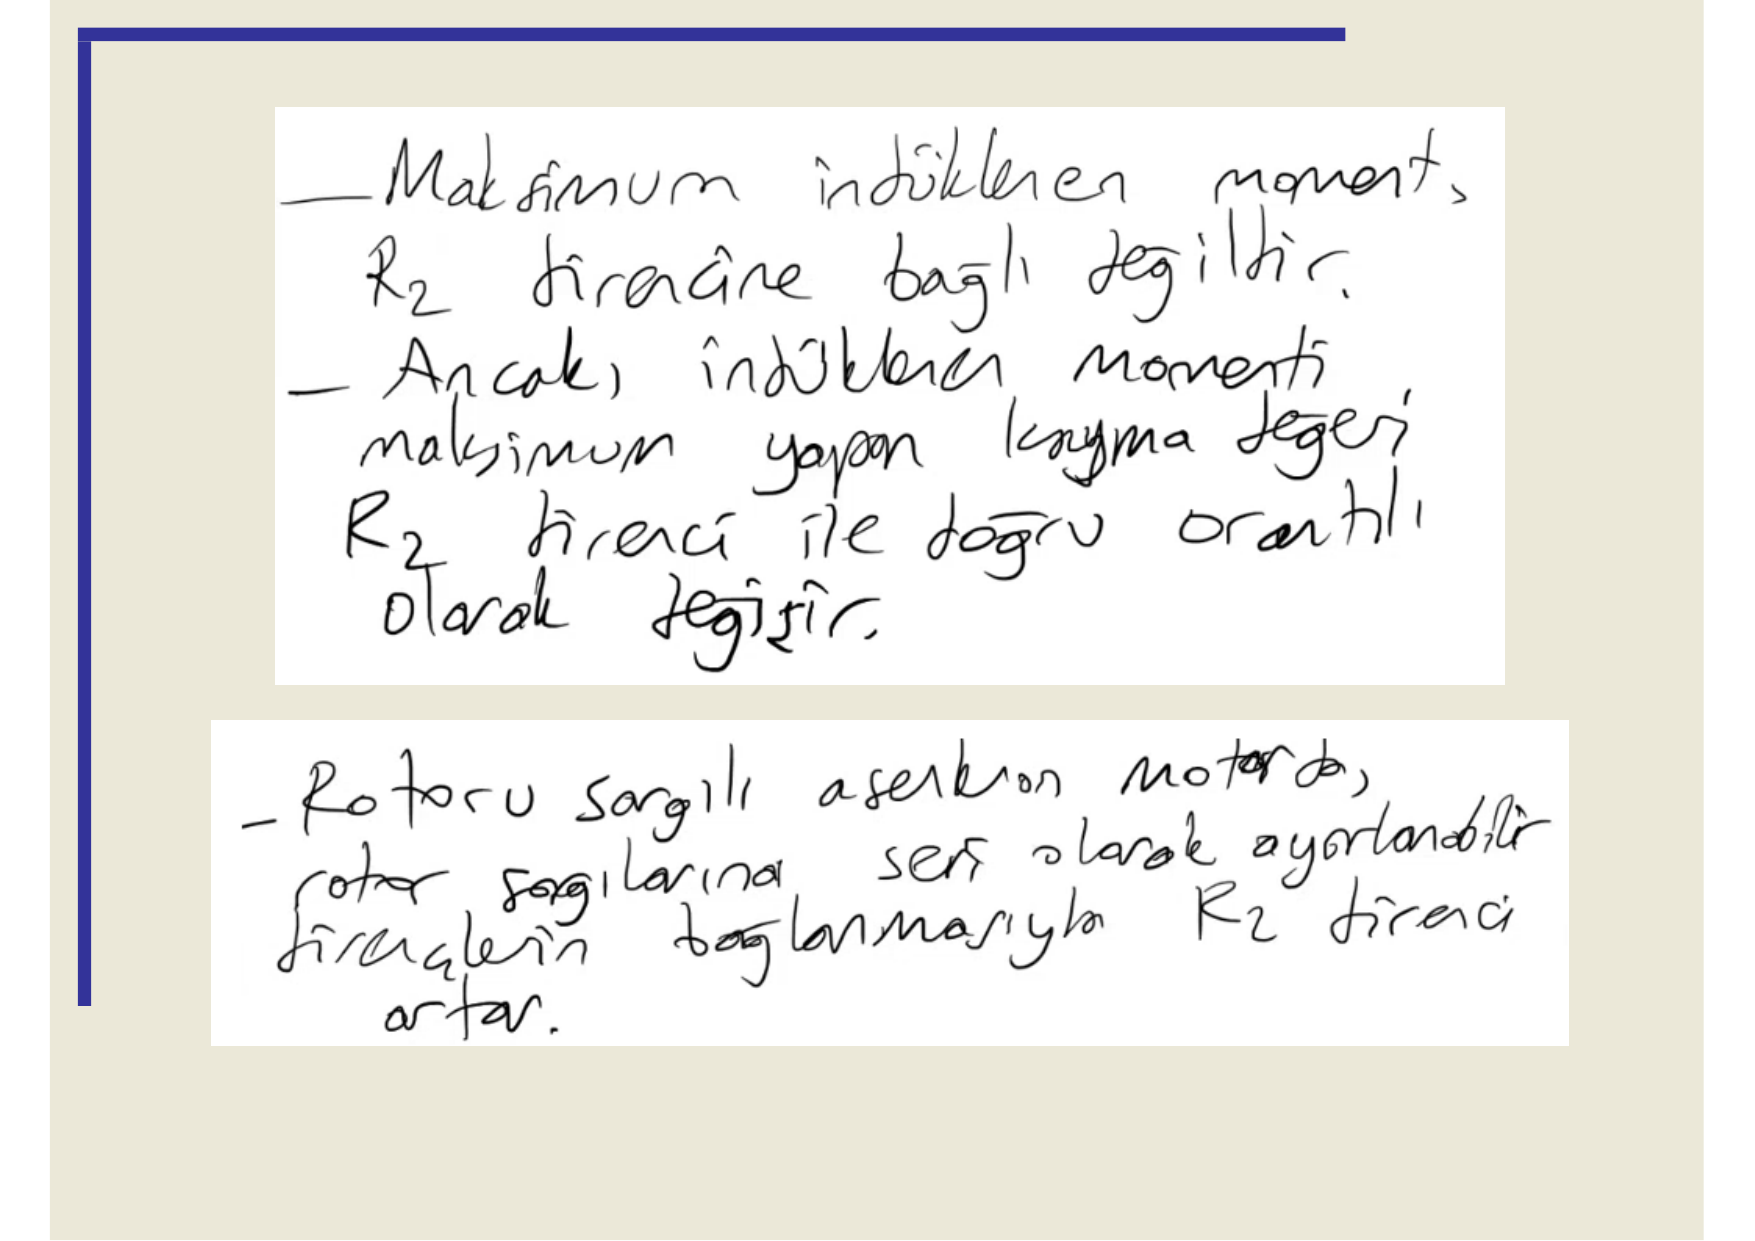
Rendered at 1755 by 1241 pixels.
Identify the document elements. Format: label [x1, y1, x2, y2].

picture [274, 107, 1506, 685]
picture [210, 720, 1570, 1046]
